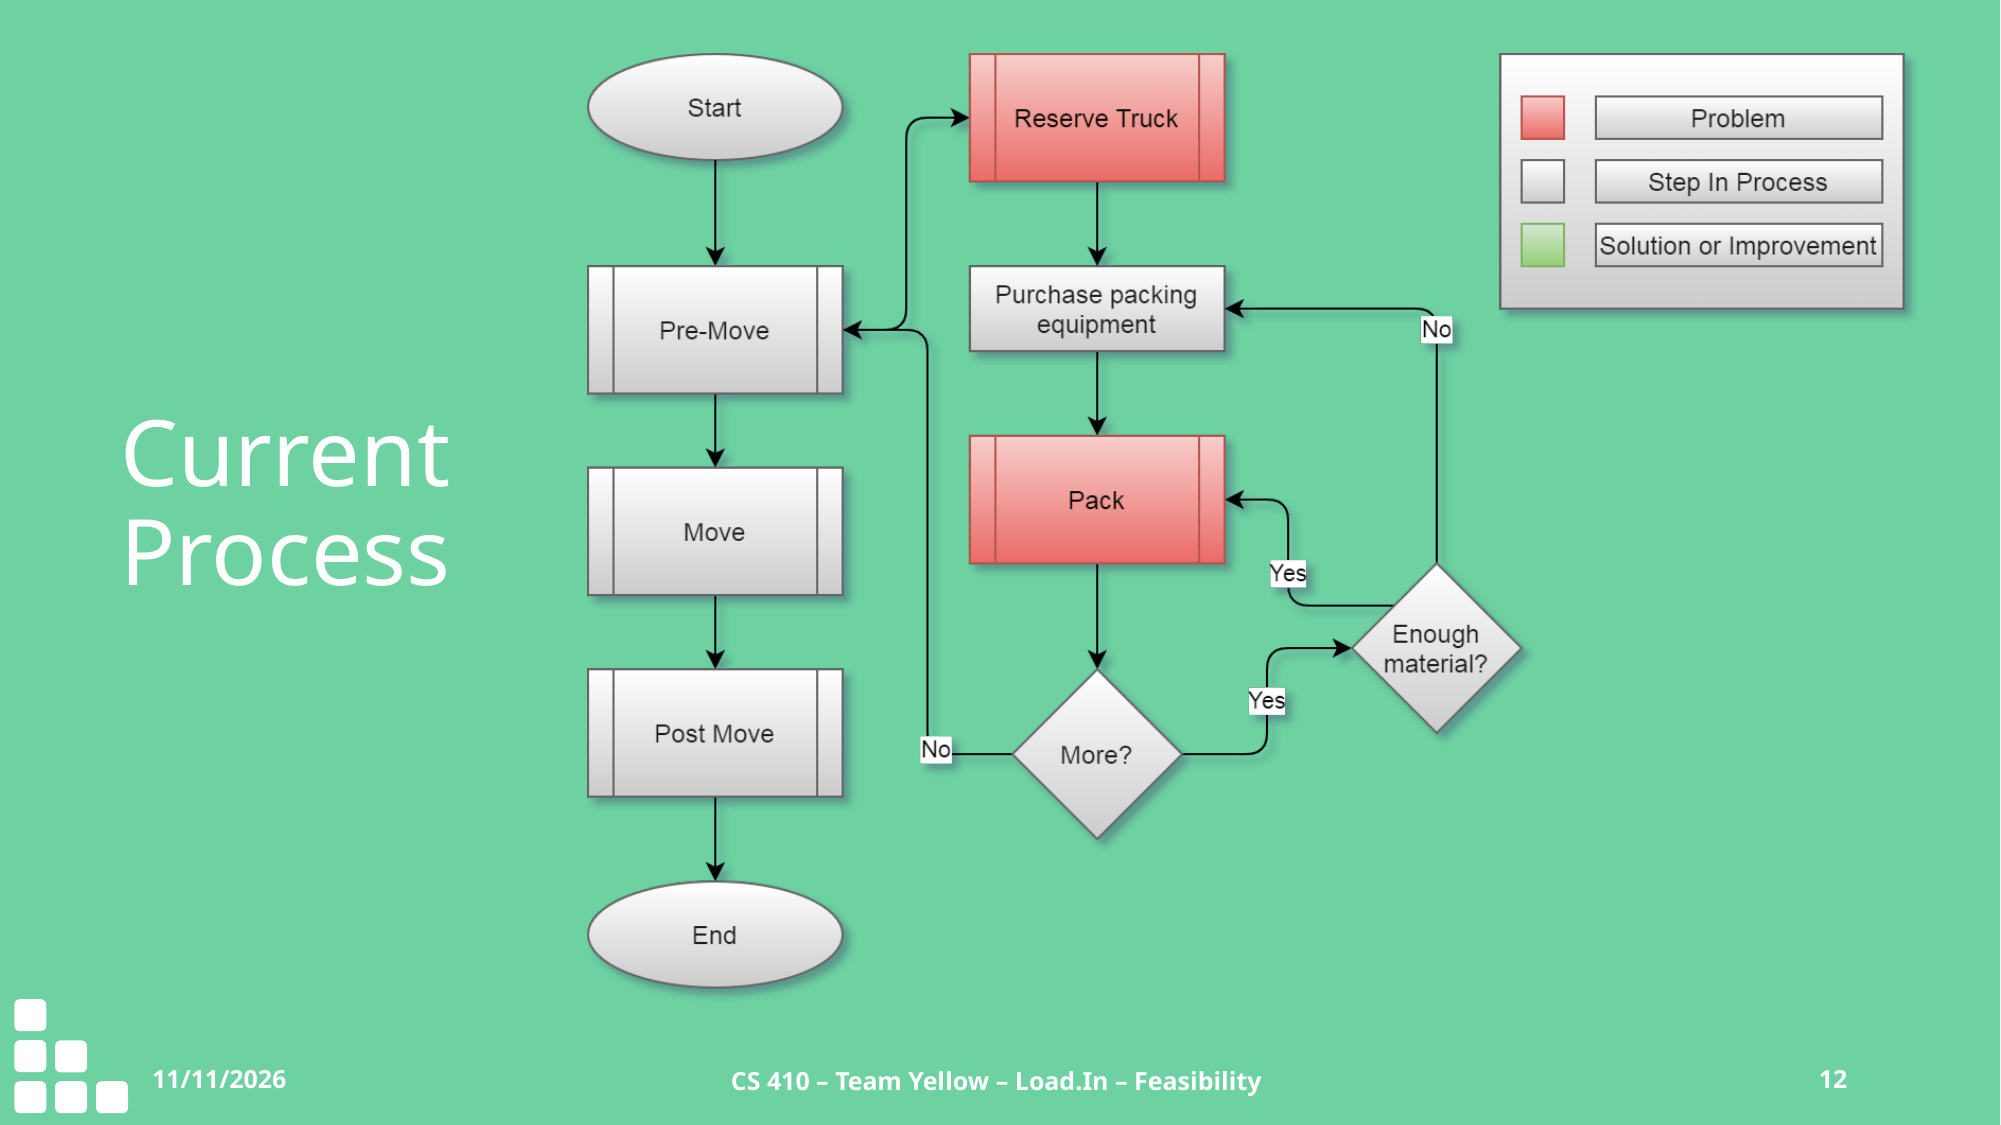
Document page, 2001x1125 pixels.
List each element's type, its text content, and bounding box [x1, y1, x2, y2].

text_box CS 410 – Team Yellow – Load.In – Feasibility [662, 1035, 1338, 1125]
text_box 12 [1412, 1035, 1863, 1125]
picture [587, 52, 1928, 1012]
text_box 11/8/2020 [137, 1035, 588, 1125]
text_box Current Process [105, 352, 582, 660]
